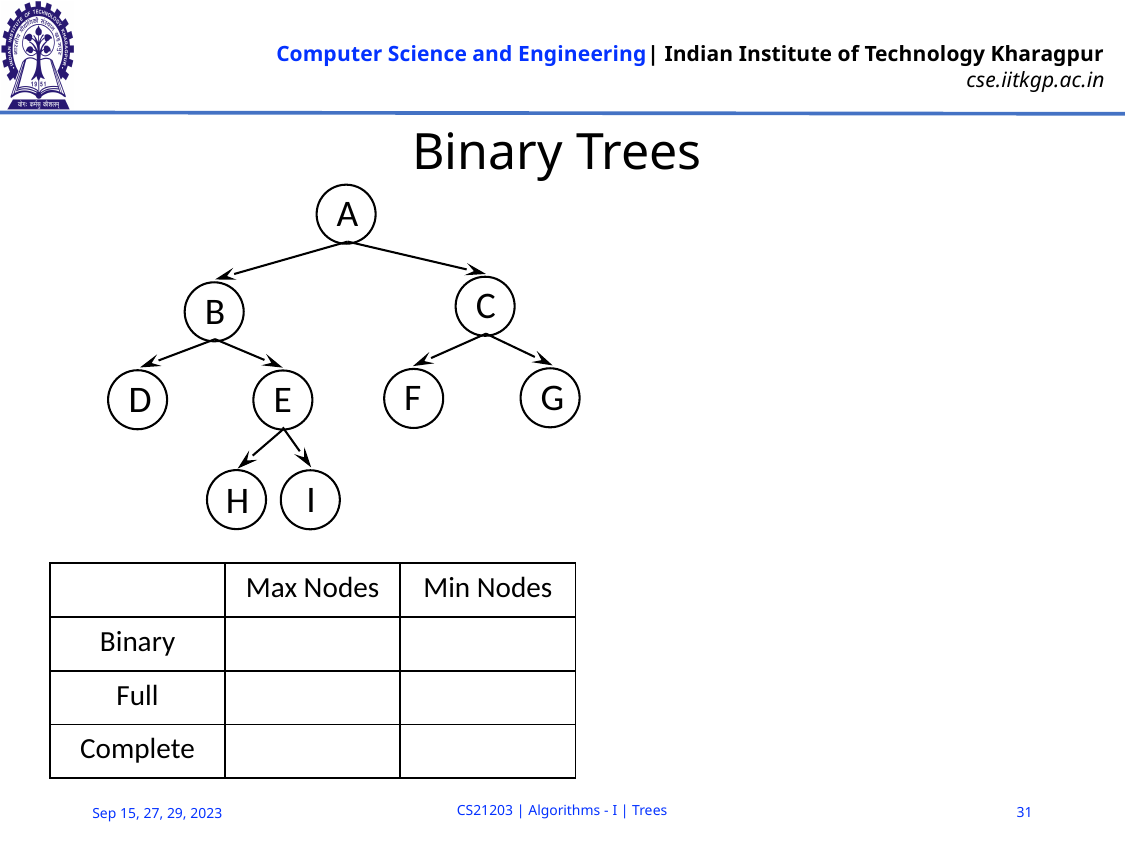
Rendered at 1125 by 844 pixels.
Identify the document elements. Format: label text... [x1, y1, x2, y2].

picture [1, 1, 74, 110]
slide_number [77, 798, 274, 844]
slide_number 31 [992, 790, 1048, 836]
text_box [108, 181, 580, 530]
title Binary Trees [35, 78, 1078, 221]
footer CS21203 | Algorithms - I | Trees [185, 787, 940, 833]
